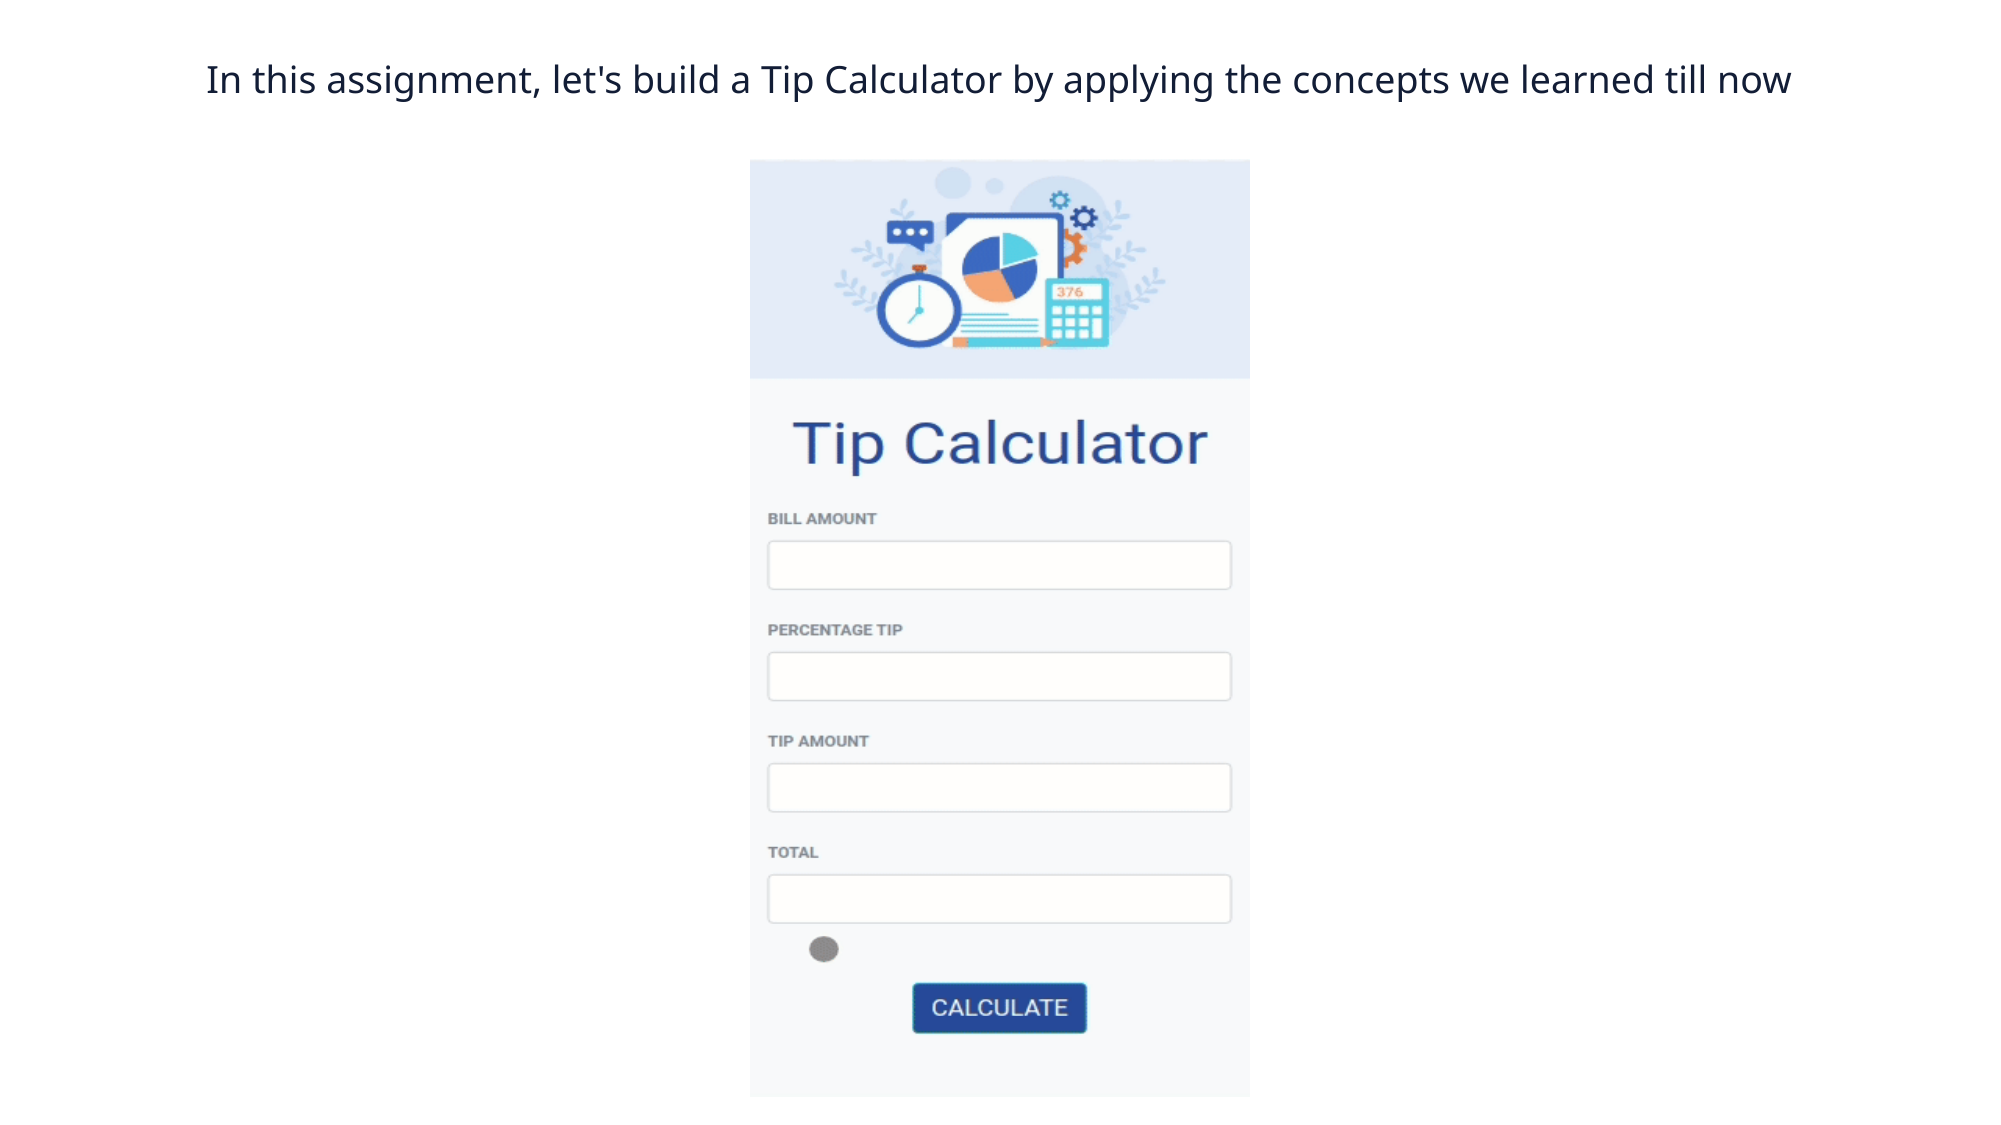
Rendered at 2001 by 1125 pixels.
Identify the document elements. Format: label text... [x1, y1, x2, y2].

text_box In this assignment, let's build a Tip Calculator by applying the concepts we learned till now [56, 49, 1944, 109]
picture [749, 159, 1250, 1097]
